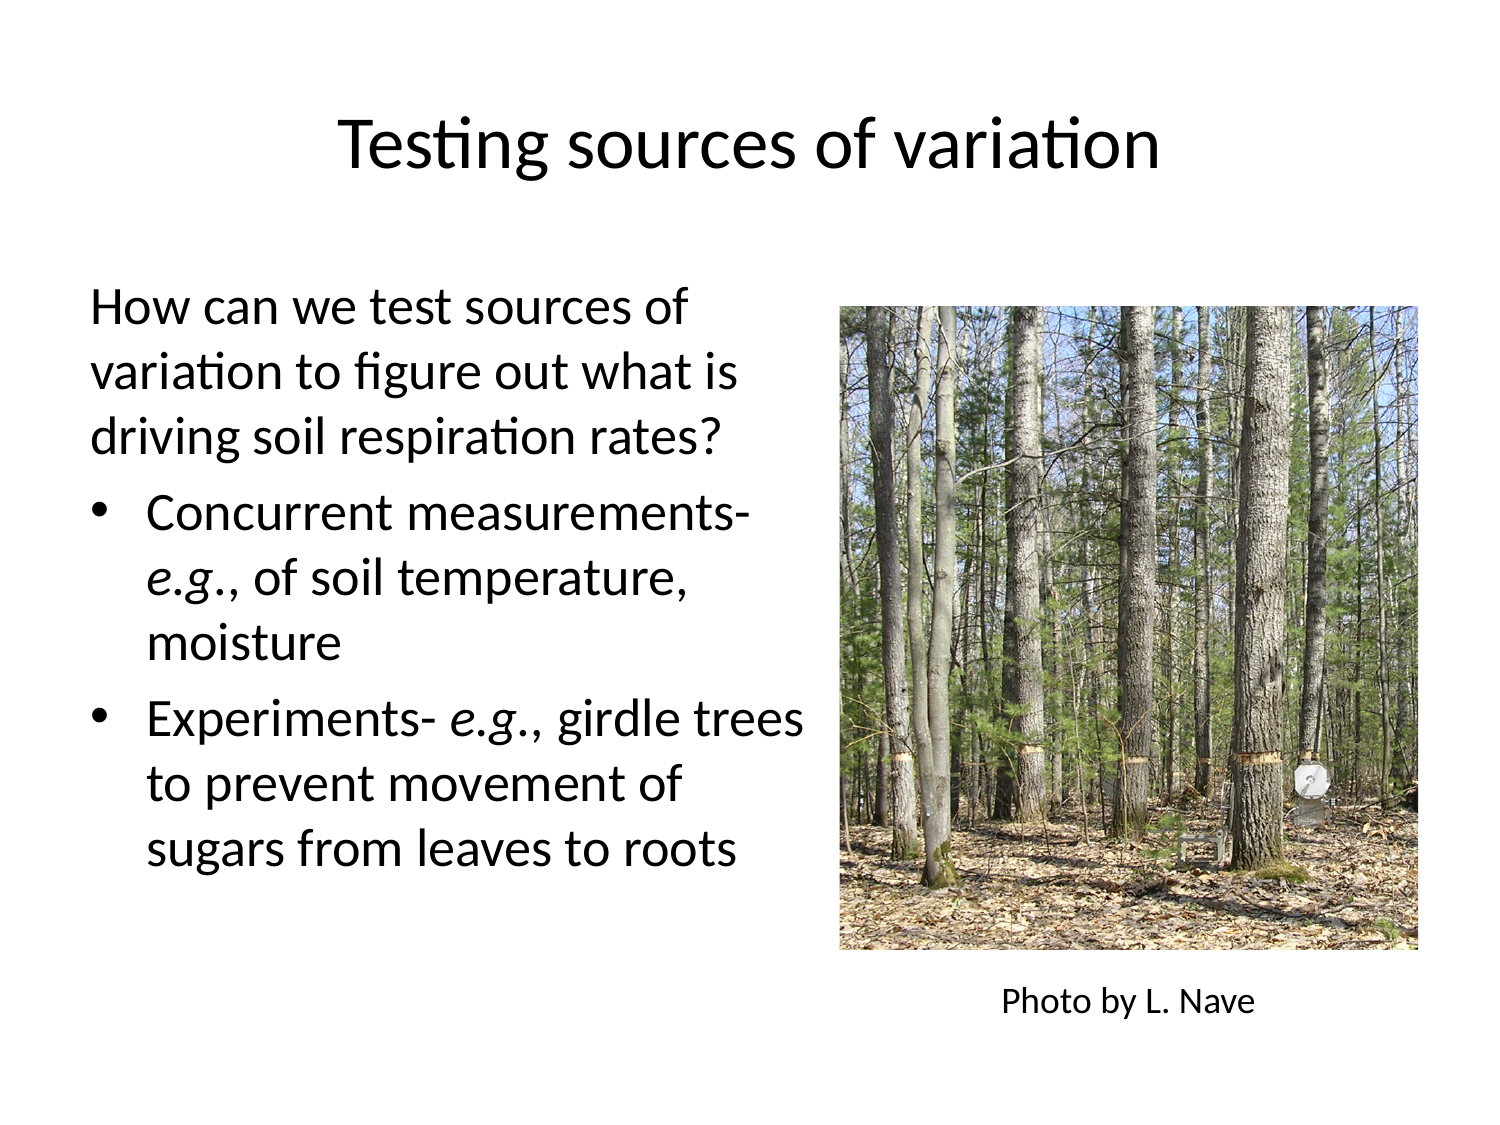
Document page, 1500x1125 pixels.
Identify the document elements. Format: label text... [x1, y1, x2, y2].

list How can we test sources of variation to figure out what is driving soil respiration rates? Concurrent measurements- e.g., of soil temperature, moisture Experiments- e.g., girdle trees to prevent movement of sugars from leaves to roots [75, 262, 840, 1025]
text_box Photo by L. Nave [986, 969, 1272, 1029]
title Testing sources of variation [75, 45, 1425, 233]
picture [839, 306, 1419, 951]
